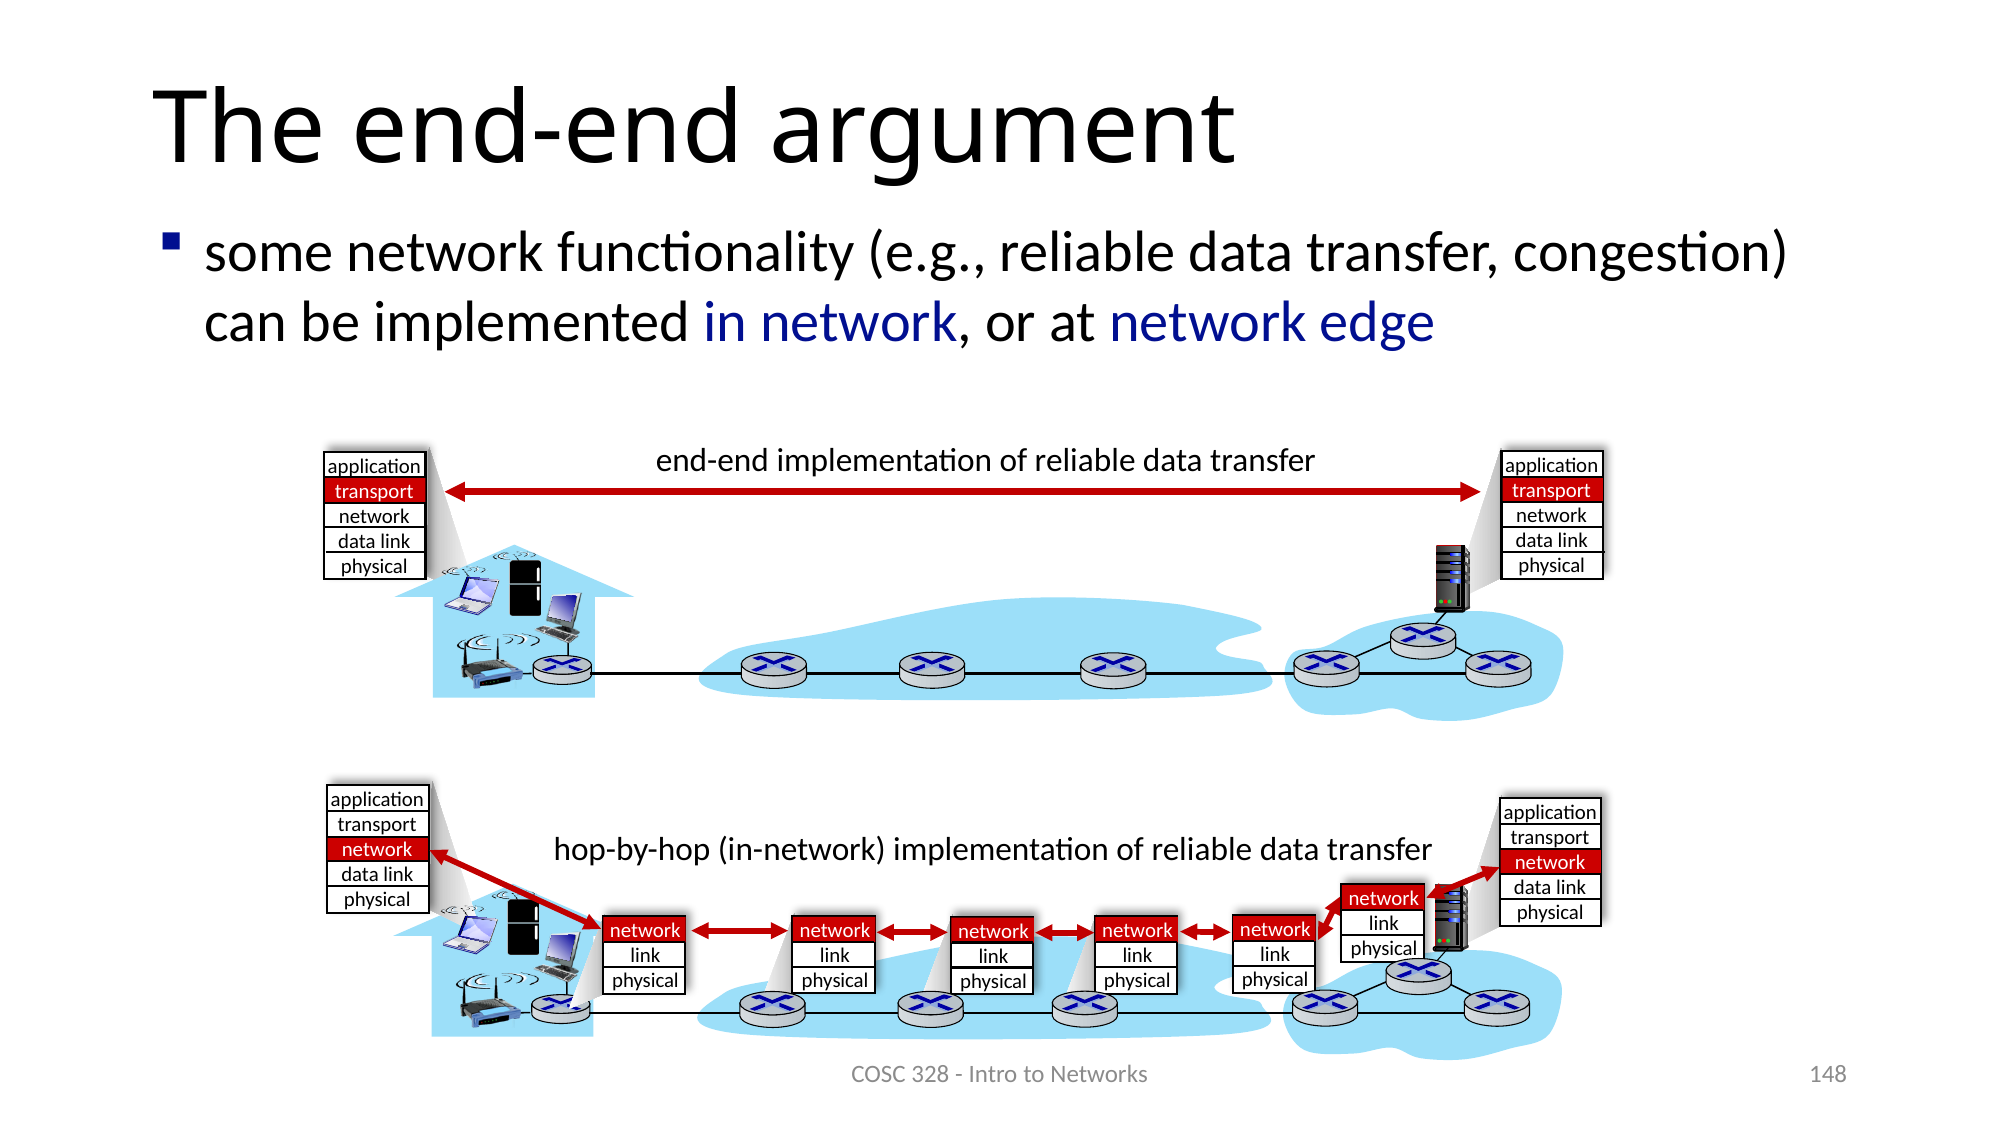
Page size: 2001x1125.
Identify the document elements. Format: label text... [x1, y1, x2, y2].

slide_number 148 [1412, 1042, 1863, 1103]
footer COSC 328 - Intro to Networks [662, 1061, 1338, 1103]
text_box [310, 778, 1617, 1061]
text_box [307, 431, 1619, 722]
text_box some network functionality (e.g., reliable data transfer, congestion) can be implemented in network, or at network edge [143, 206, 1862, 361]
title The end-end argument [137, 56, 1863, 204]
